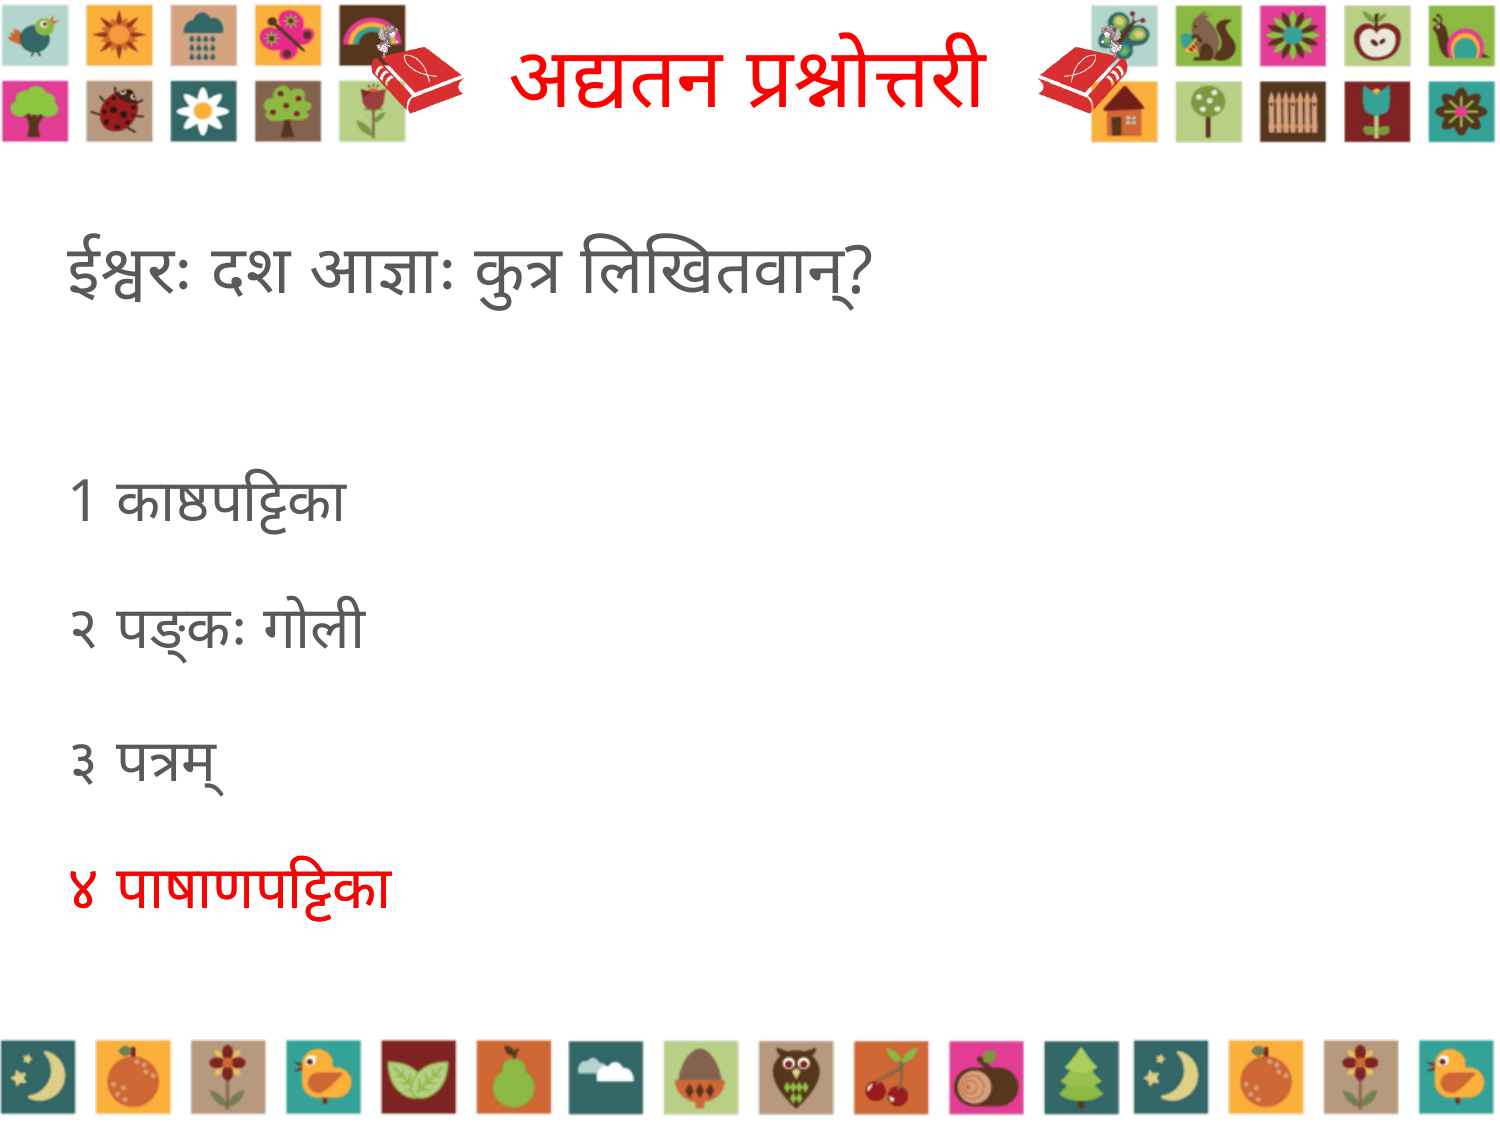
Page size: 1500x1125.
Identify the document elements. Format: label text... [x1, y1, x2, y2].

text_box २ पङ्कः गोली [53, 582, 1436, 668]
text_box ४ पाषाणपट्टिका [53, 842, 1483, 928]
text_box अद्यतन प्रश्नोत्तरी [425, 16, 1078, 131]
picture [1005, 3, 1500, 150]
text_box ३ पत्रम् [53, 716, 1483, 801]
text_box ईश्वरः दश आज्ञाः कुत्र लिखितवान्? [53, 219, 1436, 315]
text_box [0, 1028, 1500, 1118]
picture [0, 3, 496, 150]
text_box 1 काष्ठपट्टिका [53, 456, 1436, 541]
